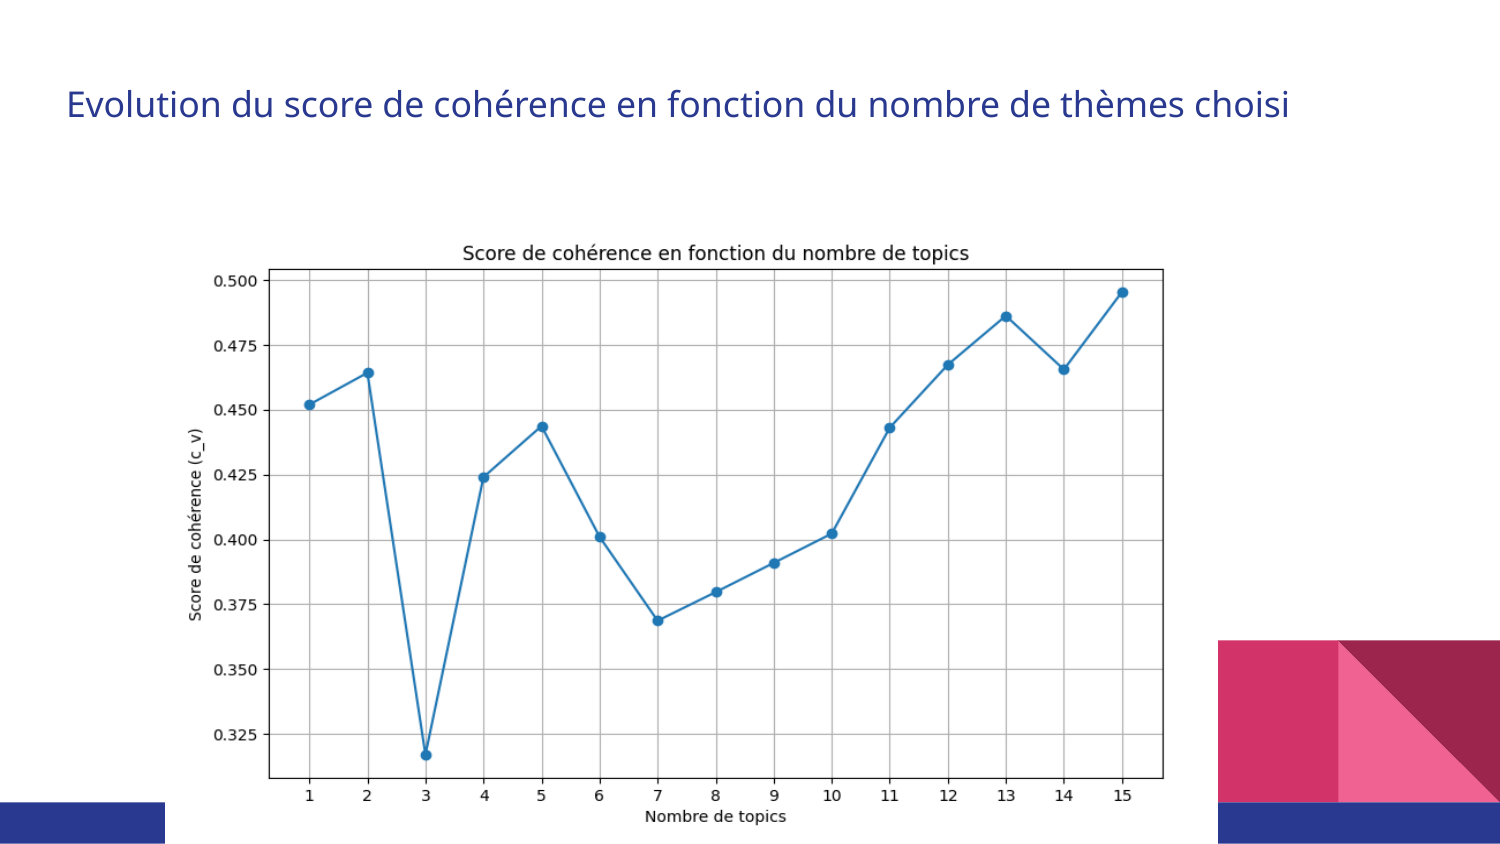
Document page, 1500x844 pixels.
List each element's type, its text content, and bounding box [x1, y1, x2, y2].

list [0, 206, 1379, 755]
title Evolution du score de cohérence en fonction du nombre de thèmes choisi [51, 67, 1449, 167]
picture [165, 237, 1218, 844]
